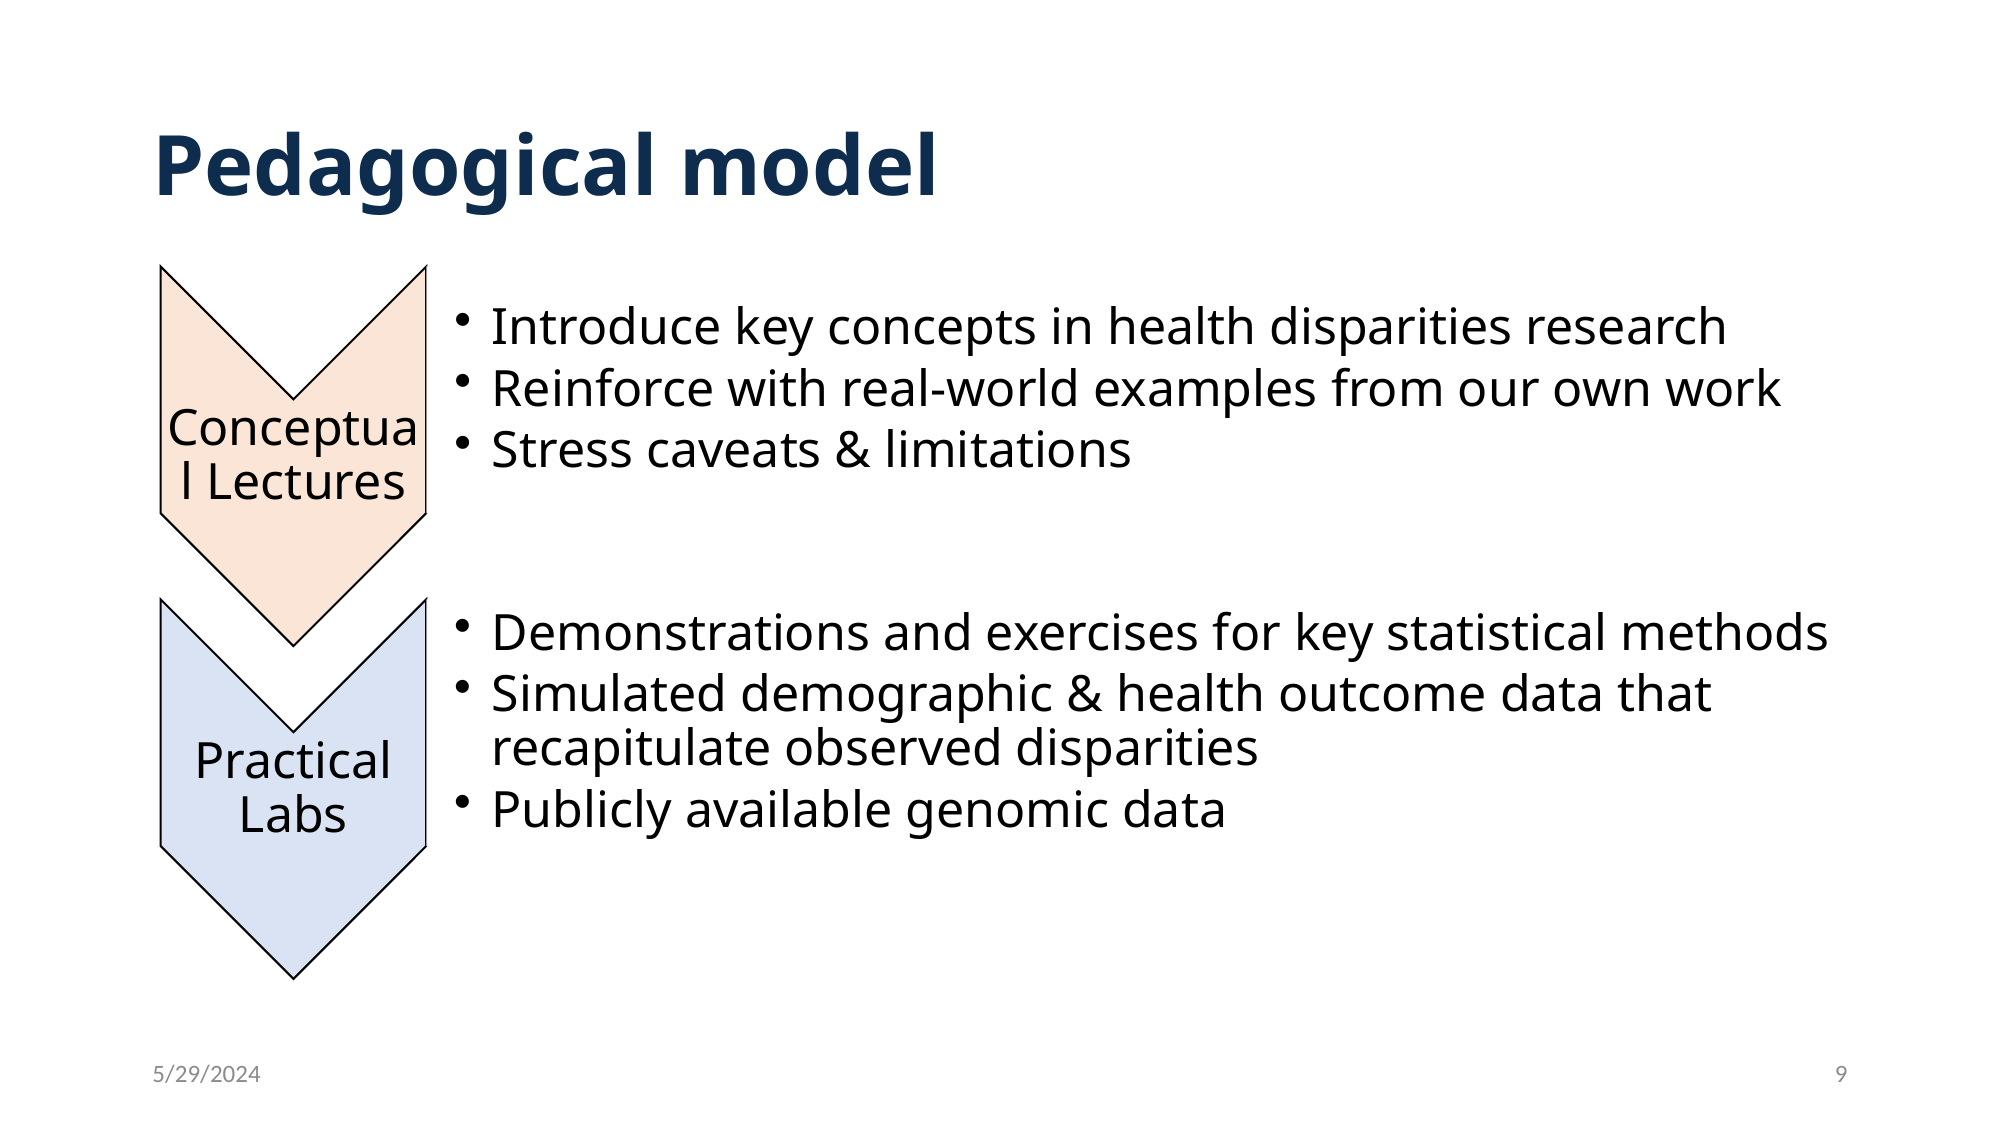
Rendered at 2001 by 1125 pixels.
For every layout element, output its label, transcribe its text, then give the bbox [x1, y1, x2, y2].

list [160, 265, 1886, 980]
title Pedagogical model [137, 59, 1863, 278]
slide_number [137, 1042, 588, 1103]
slide_number 9 [1412, 1042, 1863, 1103]
